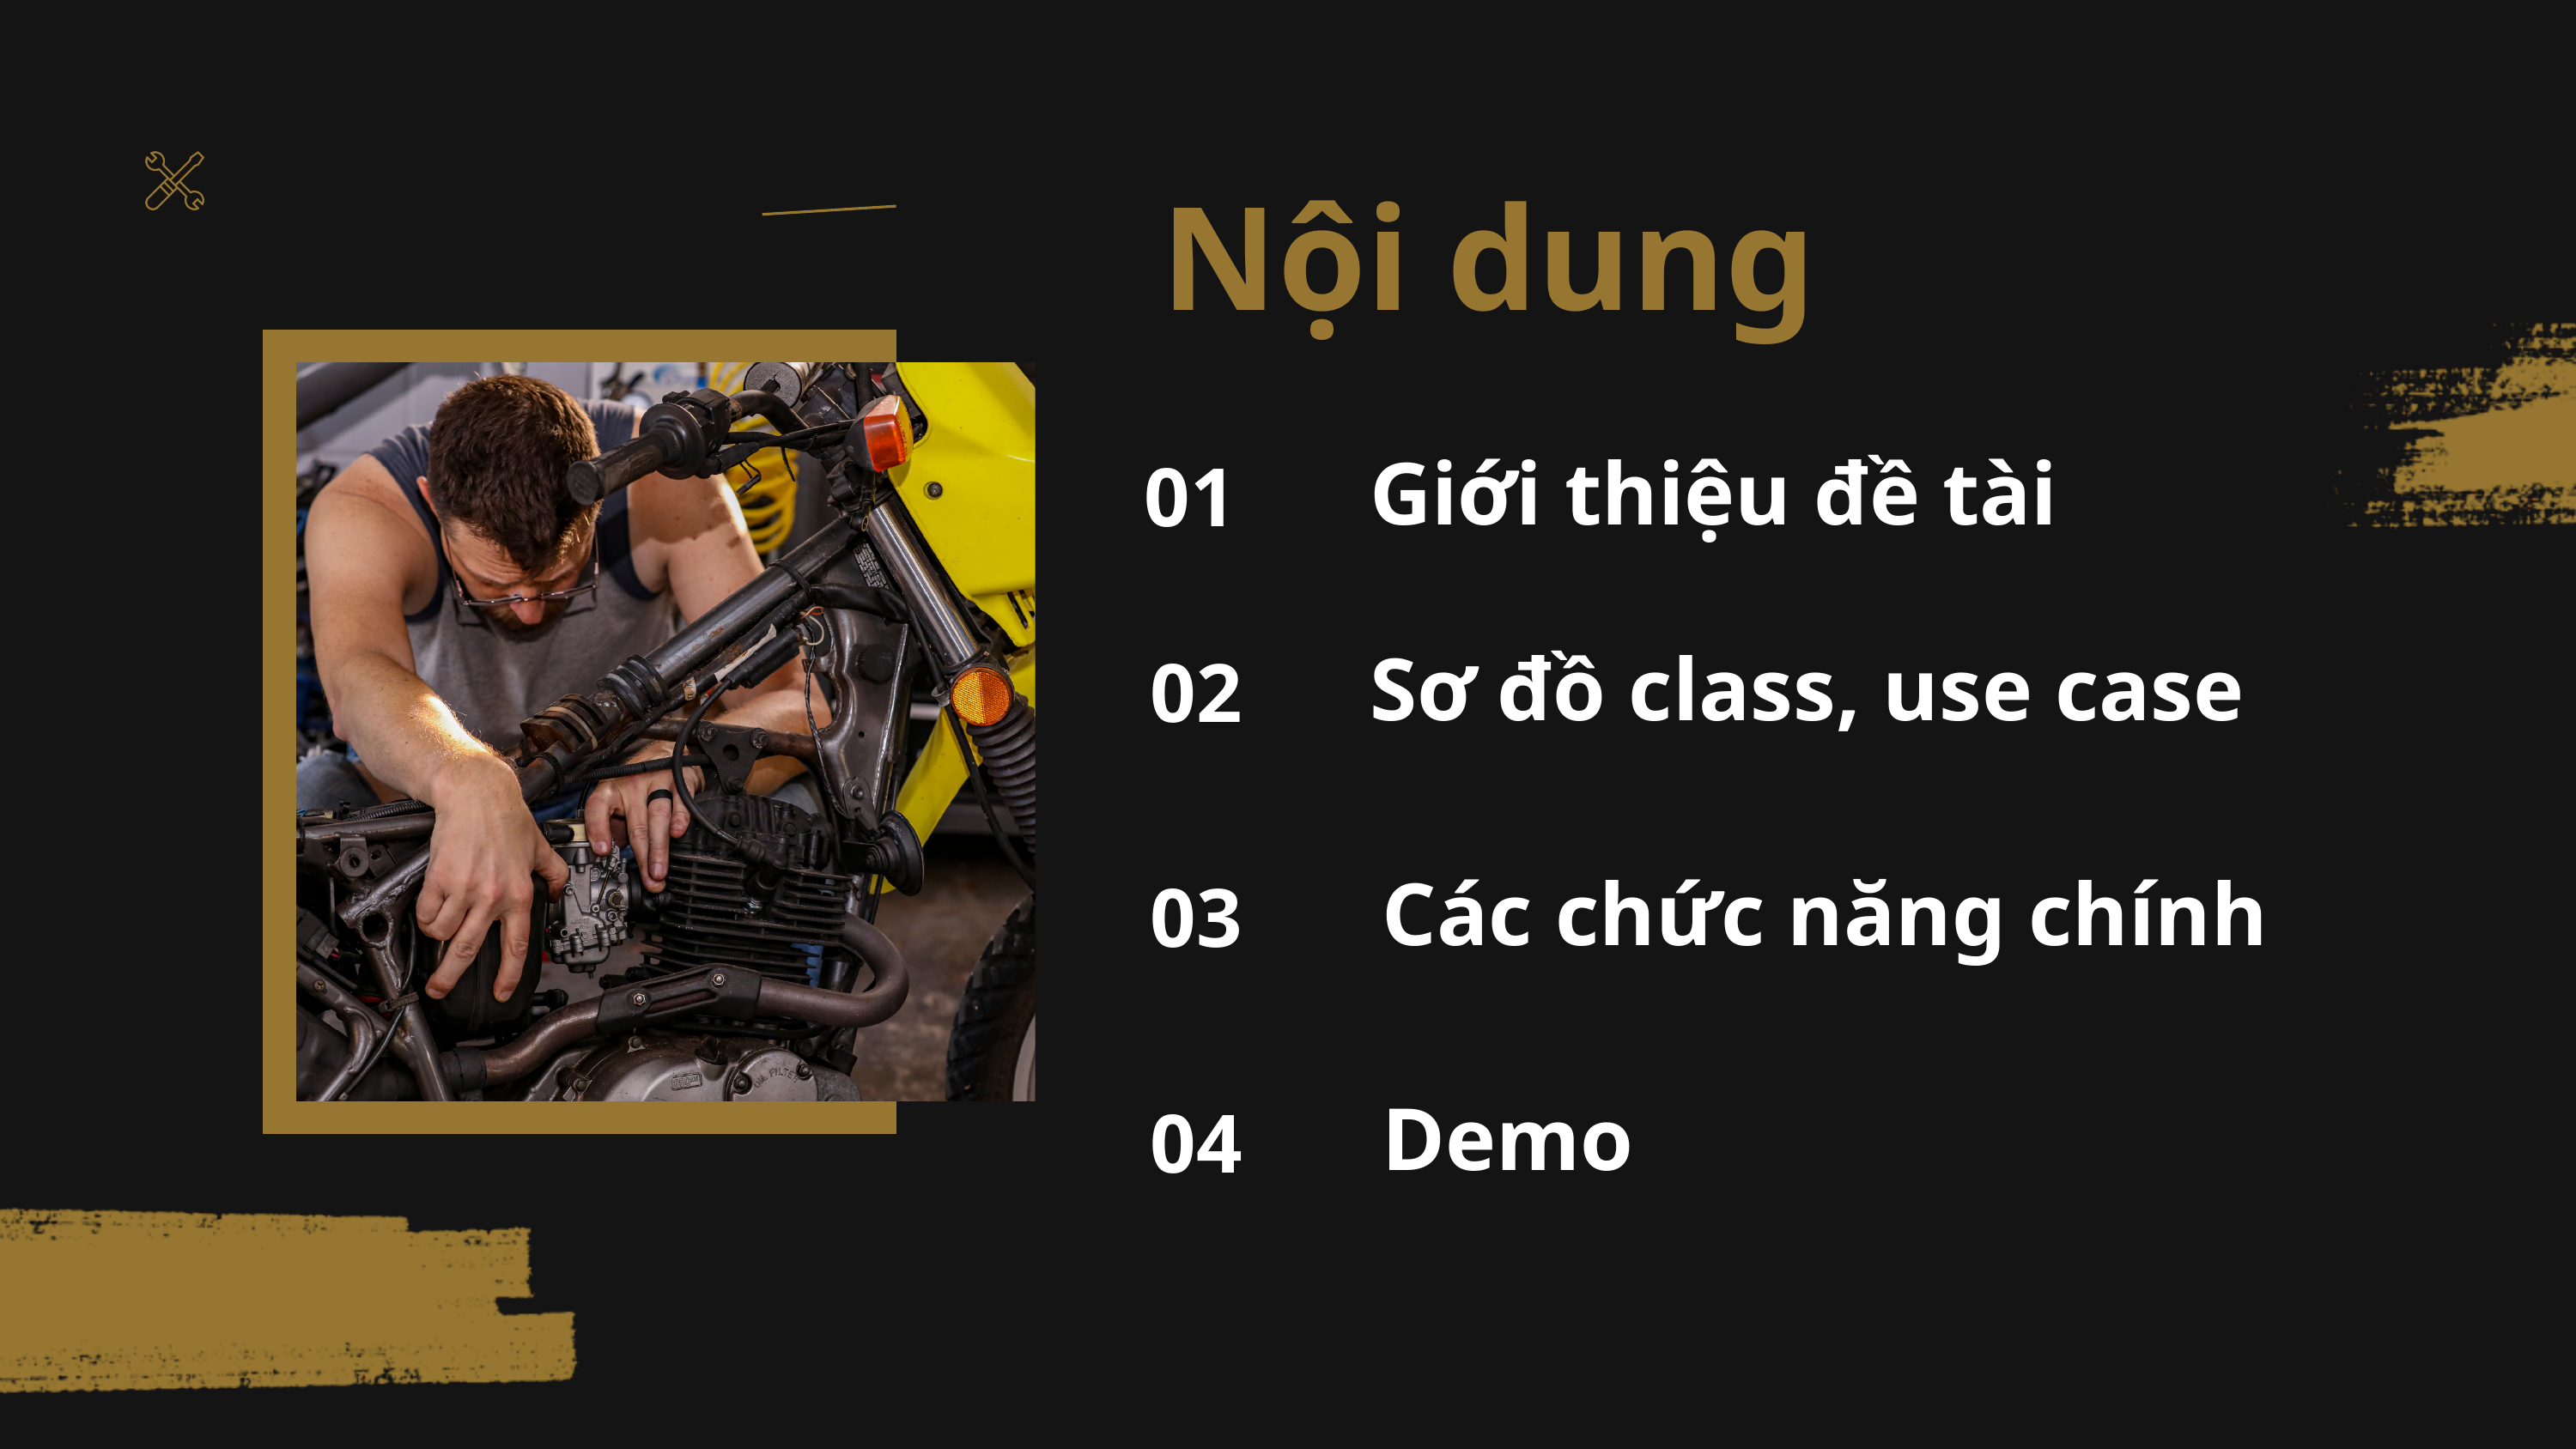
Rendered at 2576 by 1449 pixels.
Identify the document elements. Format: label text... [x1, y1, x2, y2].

text_box Giới thiệu đề tài [1370, 421, 2576, 543]
text_box 03 [1039, 851, 1243, 964]
text_box Nội dung [1161, 138, 2328, 339]
text_box [0, 1205, 580, 1402]
text_box Demo [1382, 1067, 2576, 1188]
text_box Sơ đồ class, use case [1370, 617, 2576, 738]
text_box 04 [1035, 1076, 1243, 1189]
text_box 01 [1039, 429, 1237, 543]
text_box [2327, 323, 2576, 530]
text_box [295, 361, 1036, 1102]
text_box [144, 150, 205, 211]
text_box Các chức năng chính [1382, 842, 2576, 963]
text_box 02 [1039, 626, 1243, 739]
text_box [262, 329, 896, 1135]
